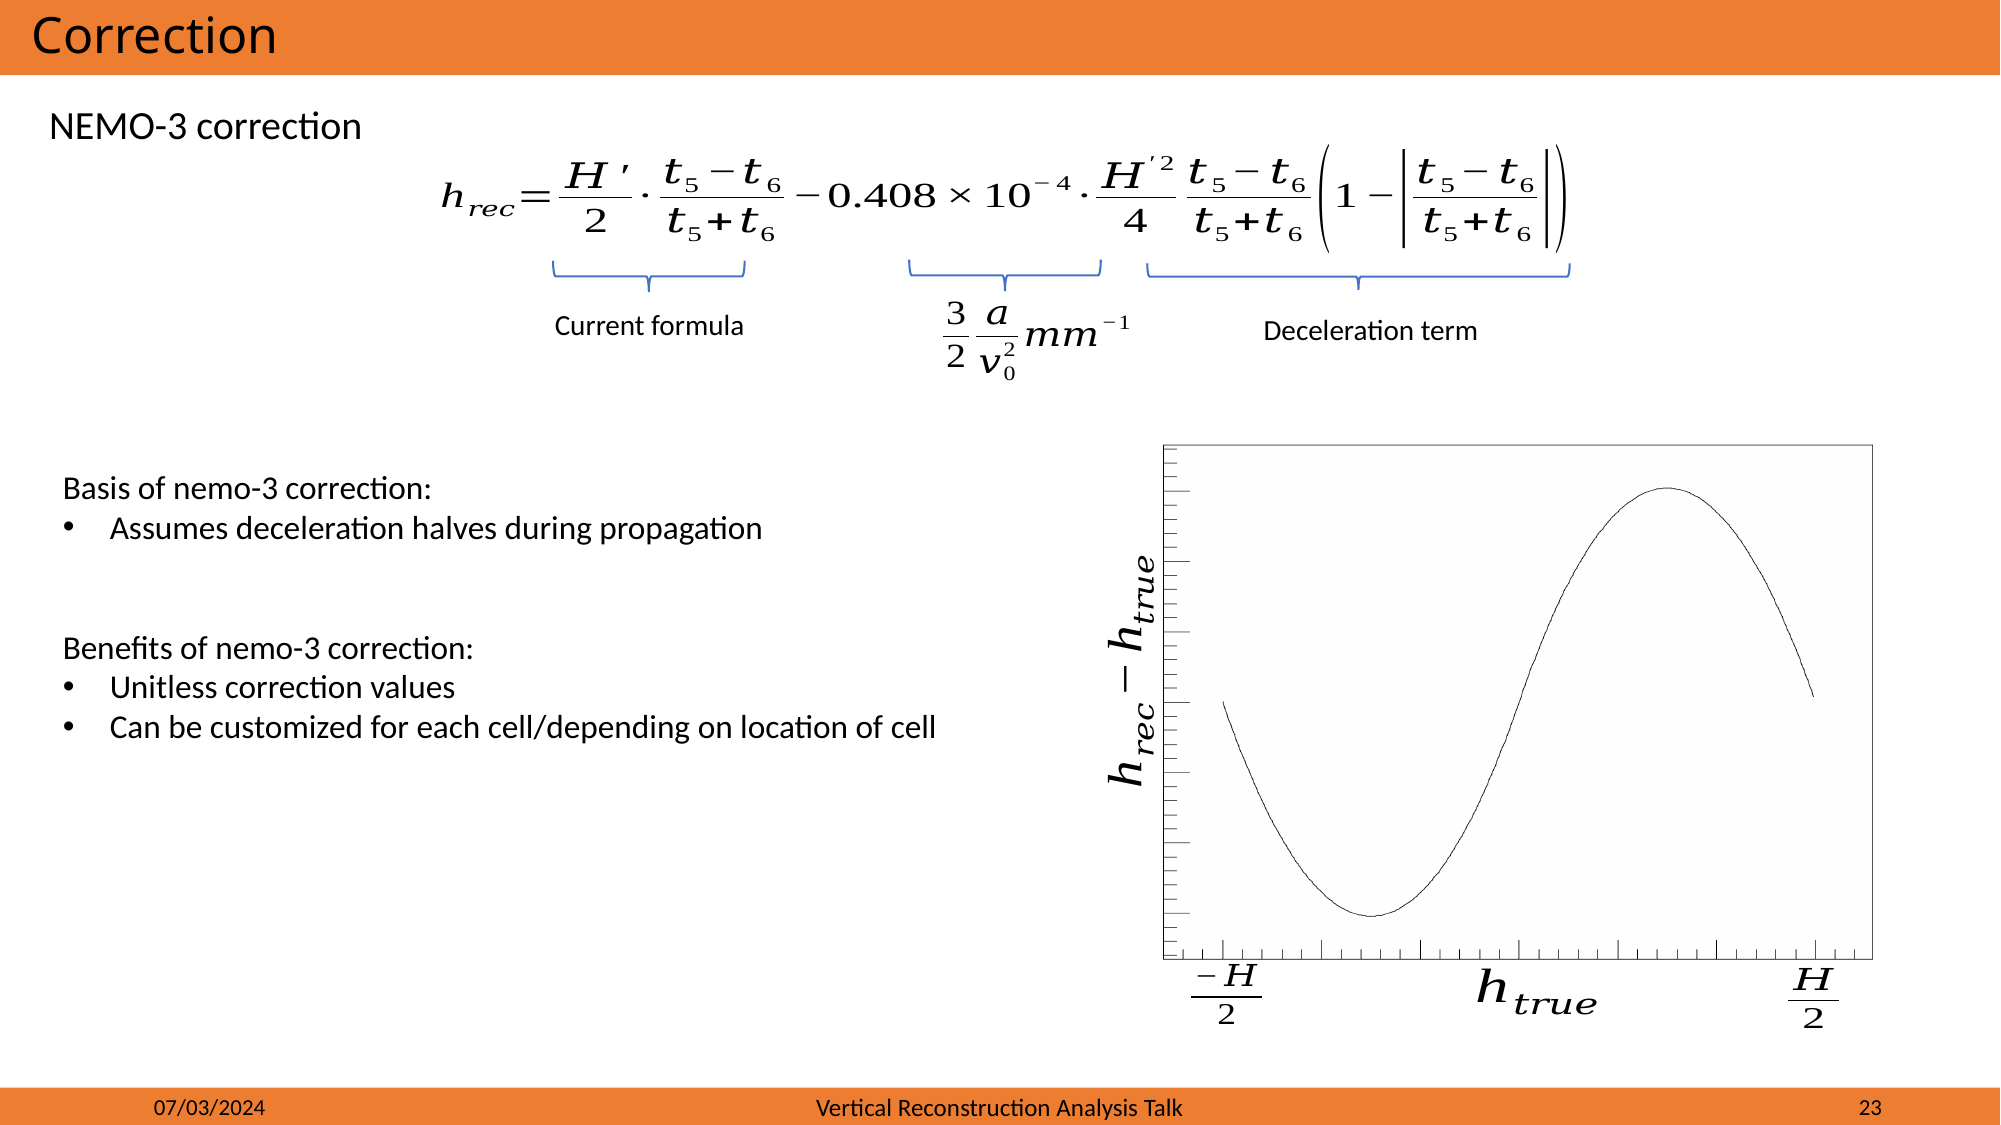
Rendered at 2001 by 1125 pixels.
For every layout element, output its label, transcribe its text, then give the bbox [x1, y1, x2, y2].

title Correction [16, 0, 1742, 76]
footer Vertical Reconstruction Analysis Talk [662, 1087, 1338, 1125]
text_box Current formula [539, 298, 792, 349]
text_box Basis of nemo-3 correction: Assumes deceleration halves during propagation Benefits of nemo-3 correction: Unitless correction values Can be customized for each cell/depending on location of cell [48, 458, 1099, 833]
list NEMO-3 correction [34, 97, 1911, 249]
text_box Deceleration term [1248, 303, 1588, 354]
text_box [552, 260, 746, 293]
text_box [908, 259, 1102, 292]
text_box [1099, 443, 1874, 1036]
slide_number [138, 1087, 589, 1125]
text_box [1146, 263, 1571, 290]
slide_number 23 [1447, 1087, 1898, 1125]
